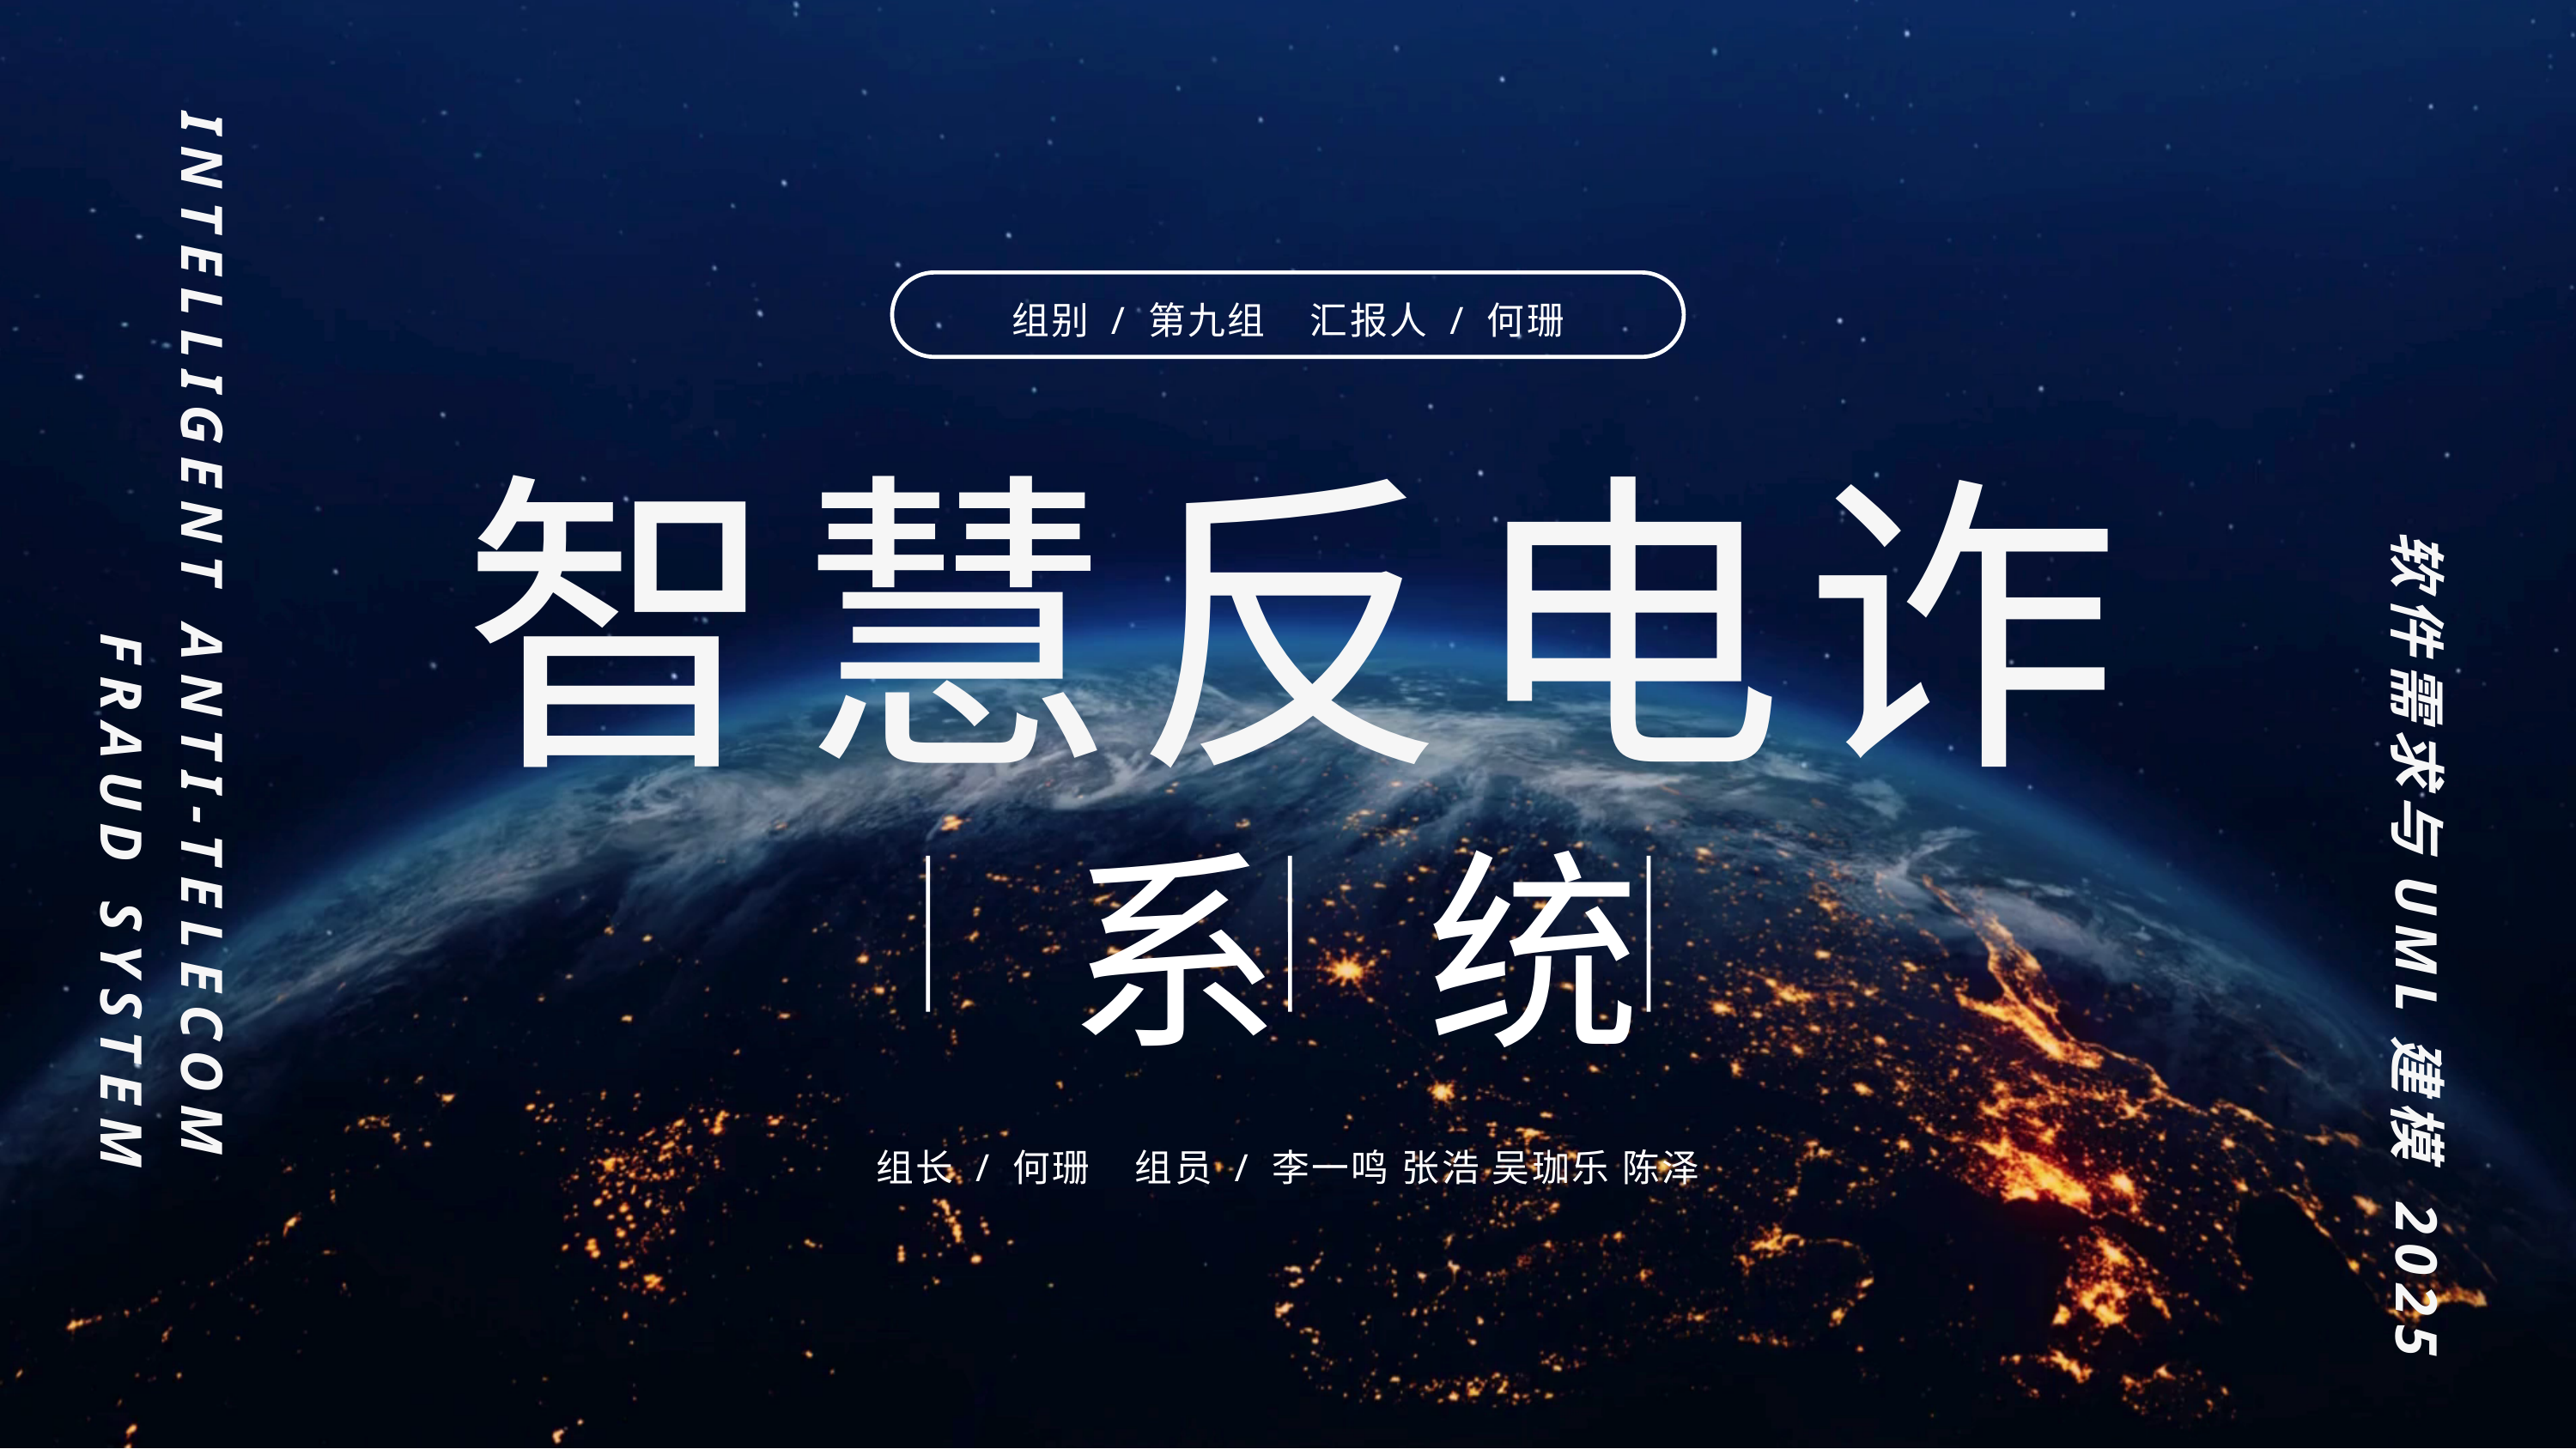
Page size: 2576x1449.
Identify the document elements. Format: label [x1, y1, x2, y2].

text_box [0, 0, 2576, 1449]
text_box [891, 272, 1685, 357]
